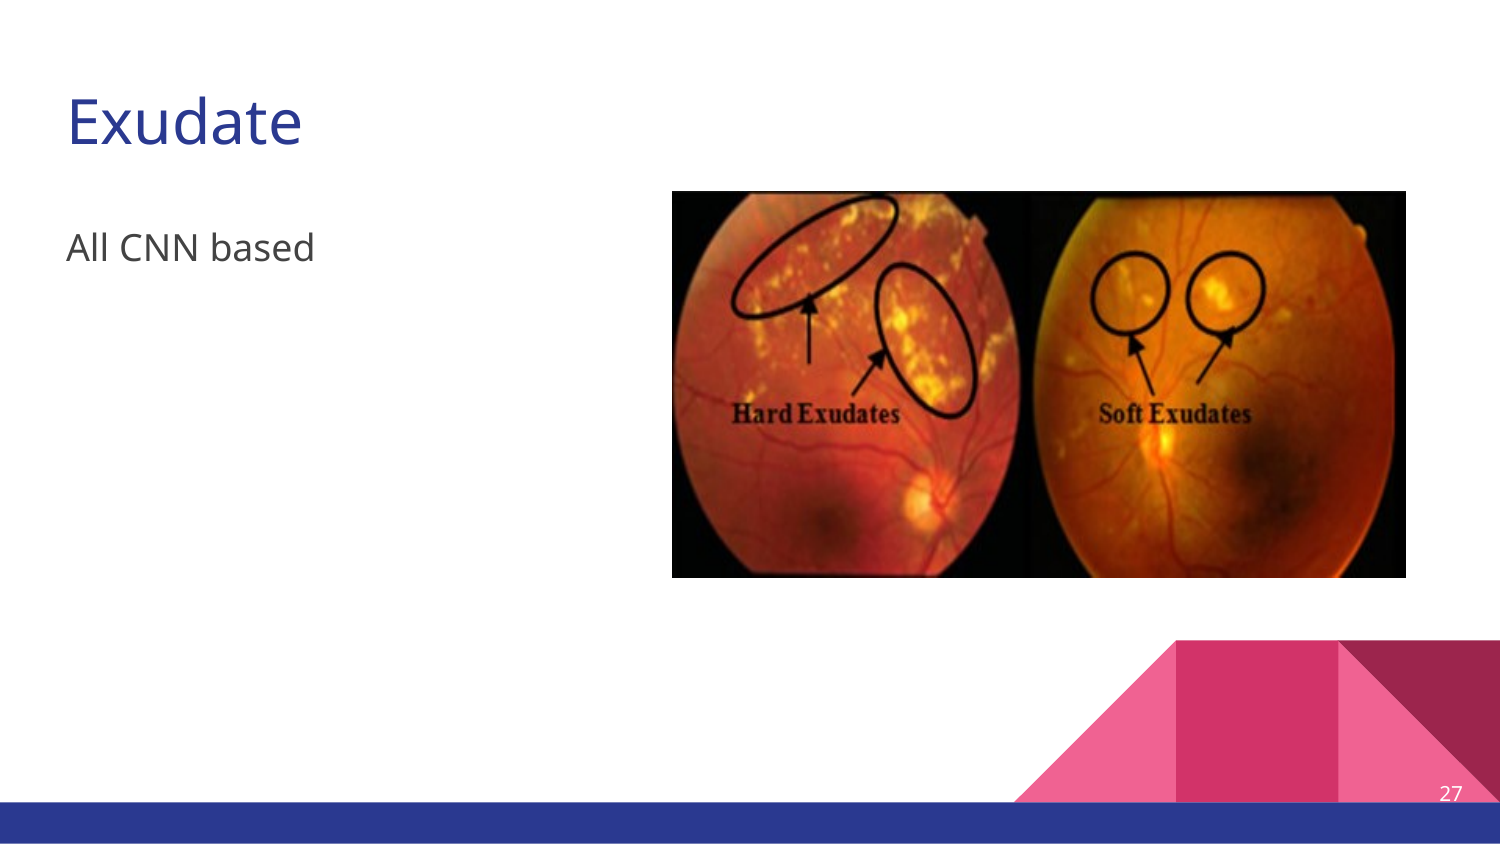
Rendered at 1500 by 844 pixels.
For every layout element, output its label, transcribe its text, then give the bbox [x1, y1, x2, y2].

list All CNN based [51, 201, 648, 750]
slide_number ‹#› [1387, 762, 1478, 828]
picture [672, 191, 1406, 578]
title Exudate [51, 67, 1449, 167]
